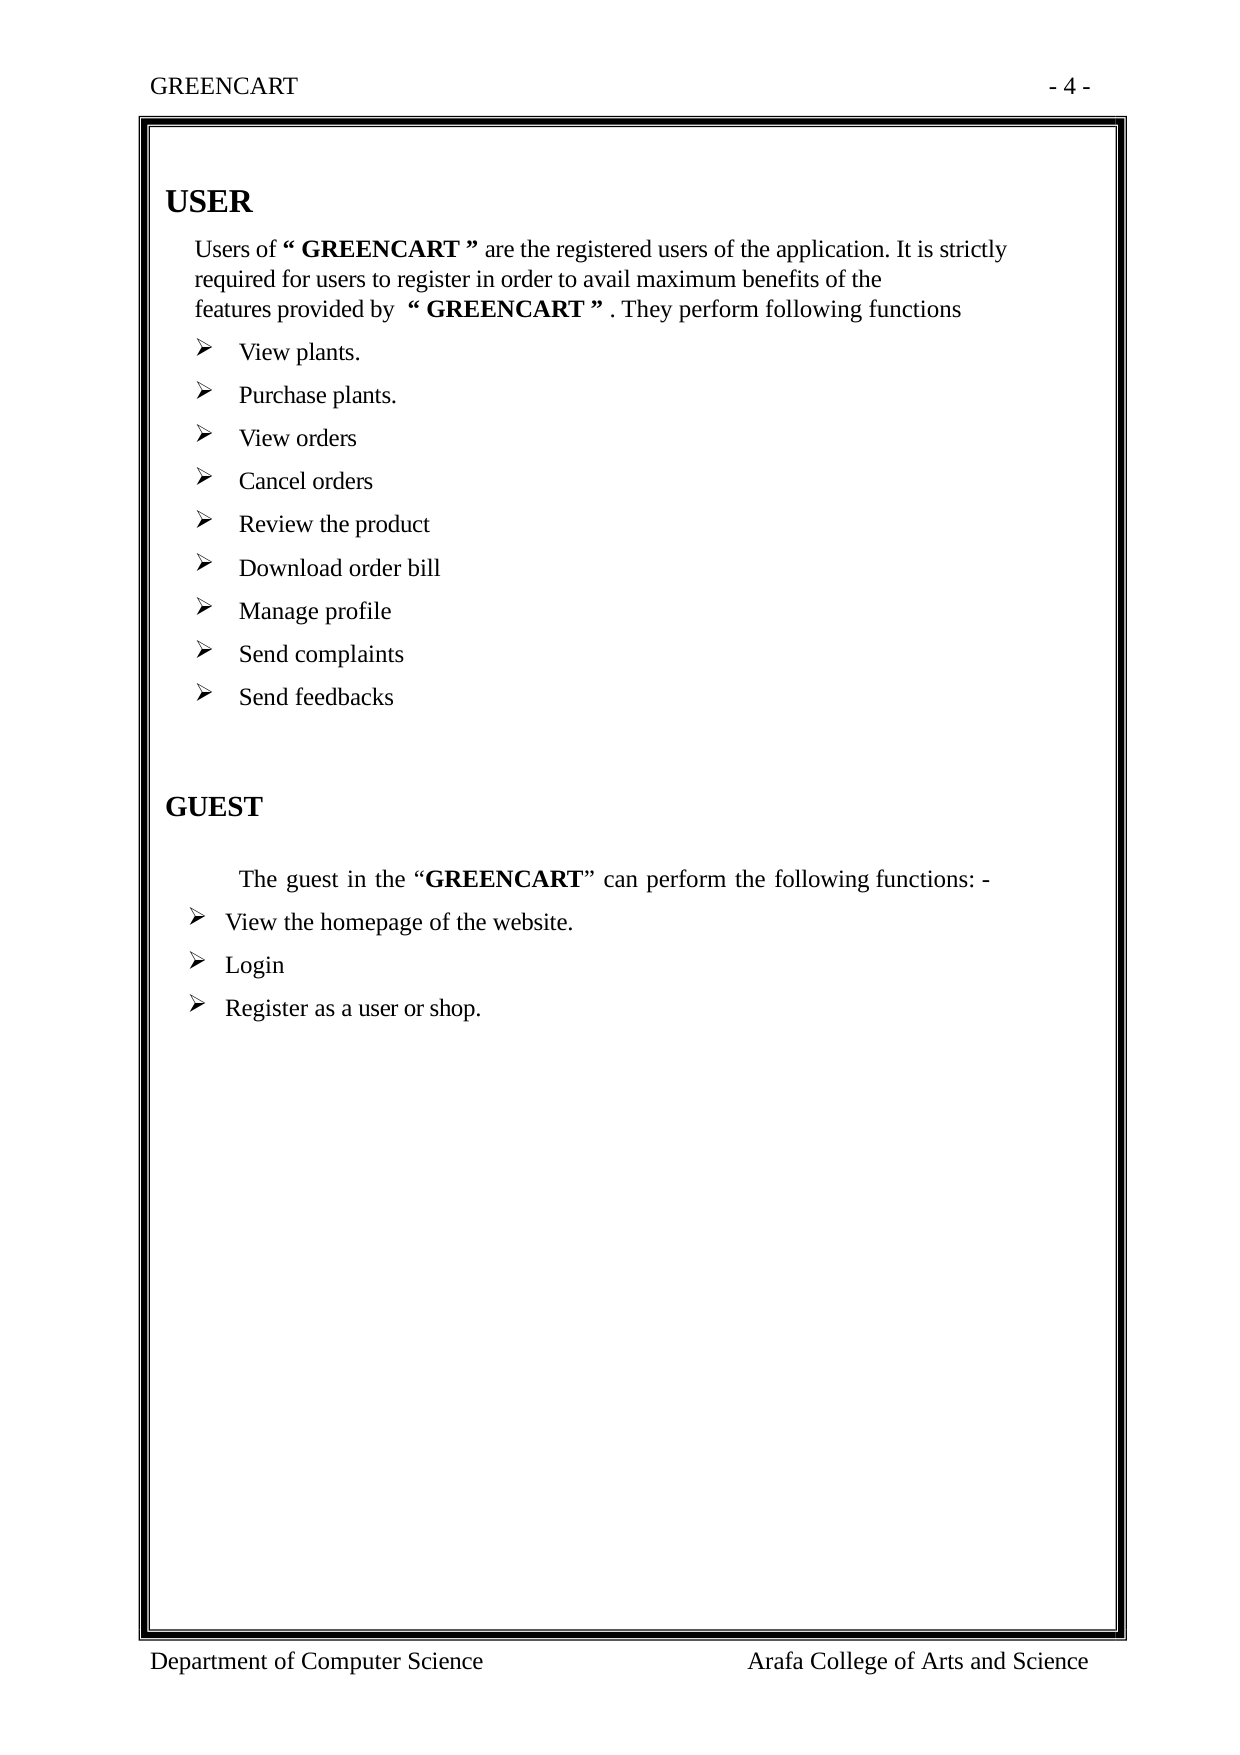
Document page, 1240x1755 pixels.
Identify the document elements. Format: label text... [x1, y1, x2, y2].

slide_number Department of Computer Science [147, 1645, 488, 1755]
text_box GREENCART [147, 67, 416, 99]
text_box - 4 - [1046, 67, 1093, 99]
text_box USER Users of “ GREENCART ” are the registered users of the application. It is strictly required for users to register in order to avail maximum benefits of the features provided by “ GREENCART ” . They perform following functions View plants. Purchase plants. View orders Cancel orders Review the product Download order bill Manage profile Send complaints Send feedbacks GUEST The guest in the “GREENCART” can perform the following functions: - View the homepage of the website. Login Register as a user or shop. [162, 177, 1093, 1022]
footer Arafa College of Arts and Science [745, 1645, 1093, 1755]
text_box [138, 115, 1127, 1641]
